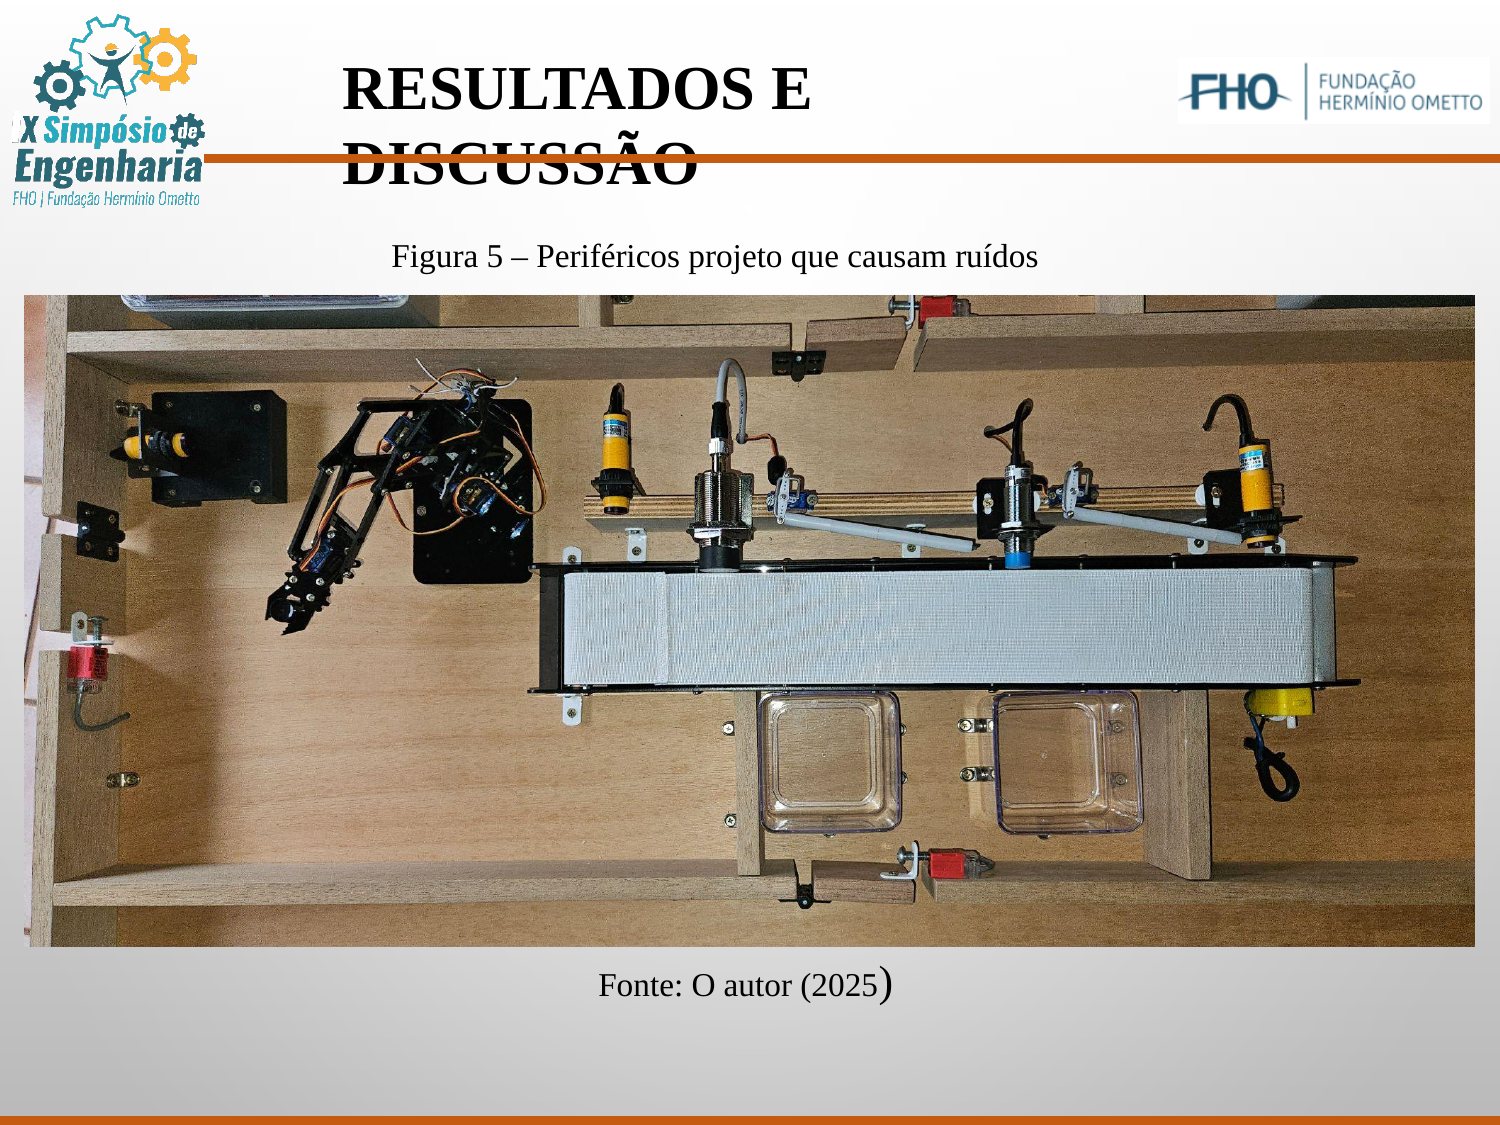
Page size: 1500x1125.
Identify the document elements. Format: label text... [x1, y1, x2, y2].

text_box Resultados e Discussão [327, 39, 1115, 131]
text_box Fonte: O autor (2025) [583, 957, 917, 1020]
text_box [211, 154, 1500, 162]
text_box Figura 5 – Periféricos projeto que causam ruídos [376, 219, 1066, 290]
text_box [0, 1117, 1500, 1125]
picture [0, 0, 1500, 1117]
